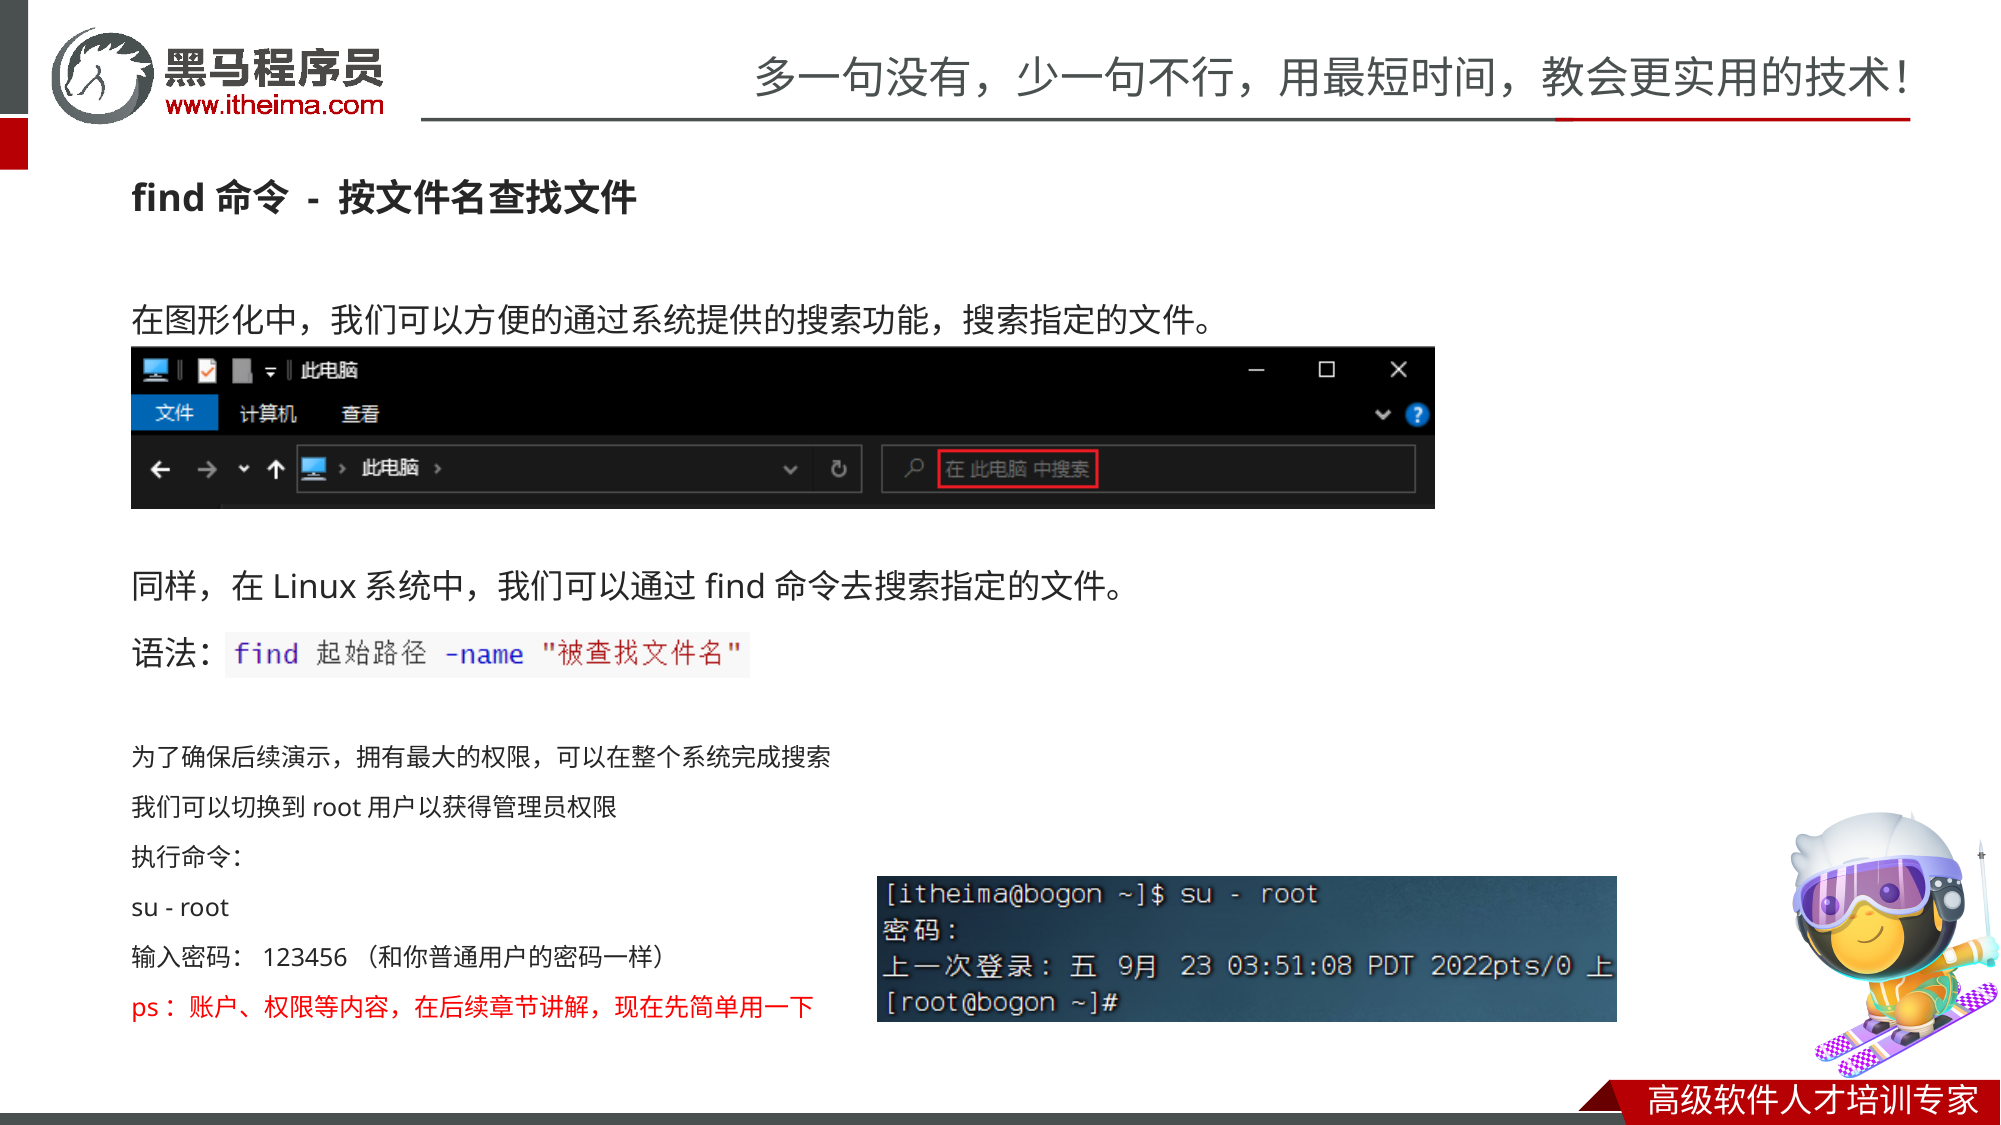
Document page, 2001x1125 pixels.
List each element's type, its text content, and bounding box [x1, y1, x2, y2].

list find命令 - 按文件名查找文件 [116, 154, 1872, 239]
picture [877, 876, 1618, 1023]
picture [1753, 799, 2000, 1086]
picture [50, 26, 384, 125]
picture [131, 345, 1435, 509]
list 在图形化中，我们可以方便的通过系统提供的搜索功能，搜索指定的文件。 同样，在Linux系统中，我们可以通过find命令去搜索指定的文件。 语法： 为了确保后续演示，拥有最大的权限，可以在整个系统完成搜索 我们可以切换到root用户以获得管理员权限 执行命令： su - root 输入密码：123456（和你普通用户的密码一样） ps：账户、权限等内容，在后续章节讲解，现在先简单用一下 [116, 271, 1872, 964]
picture [225, 632, 750, 678]
